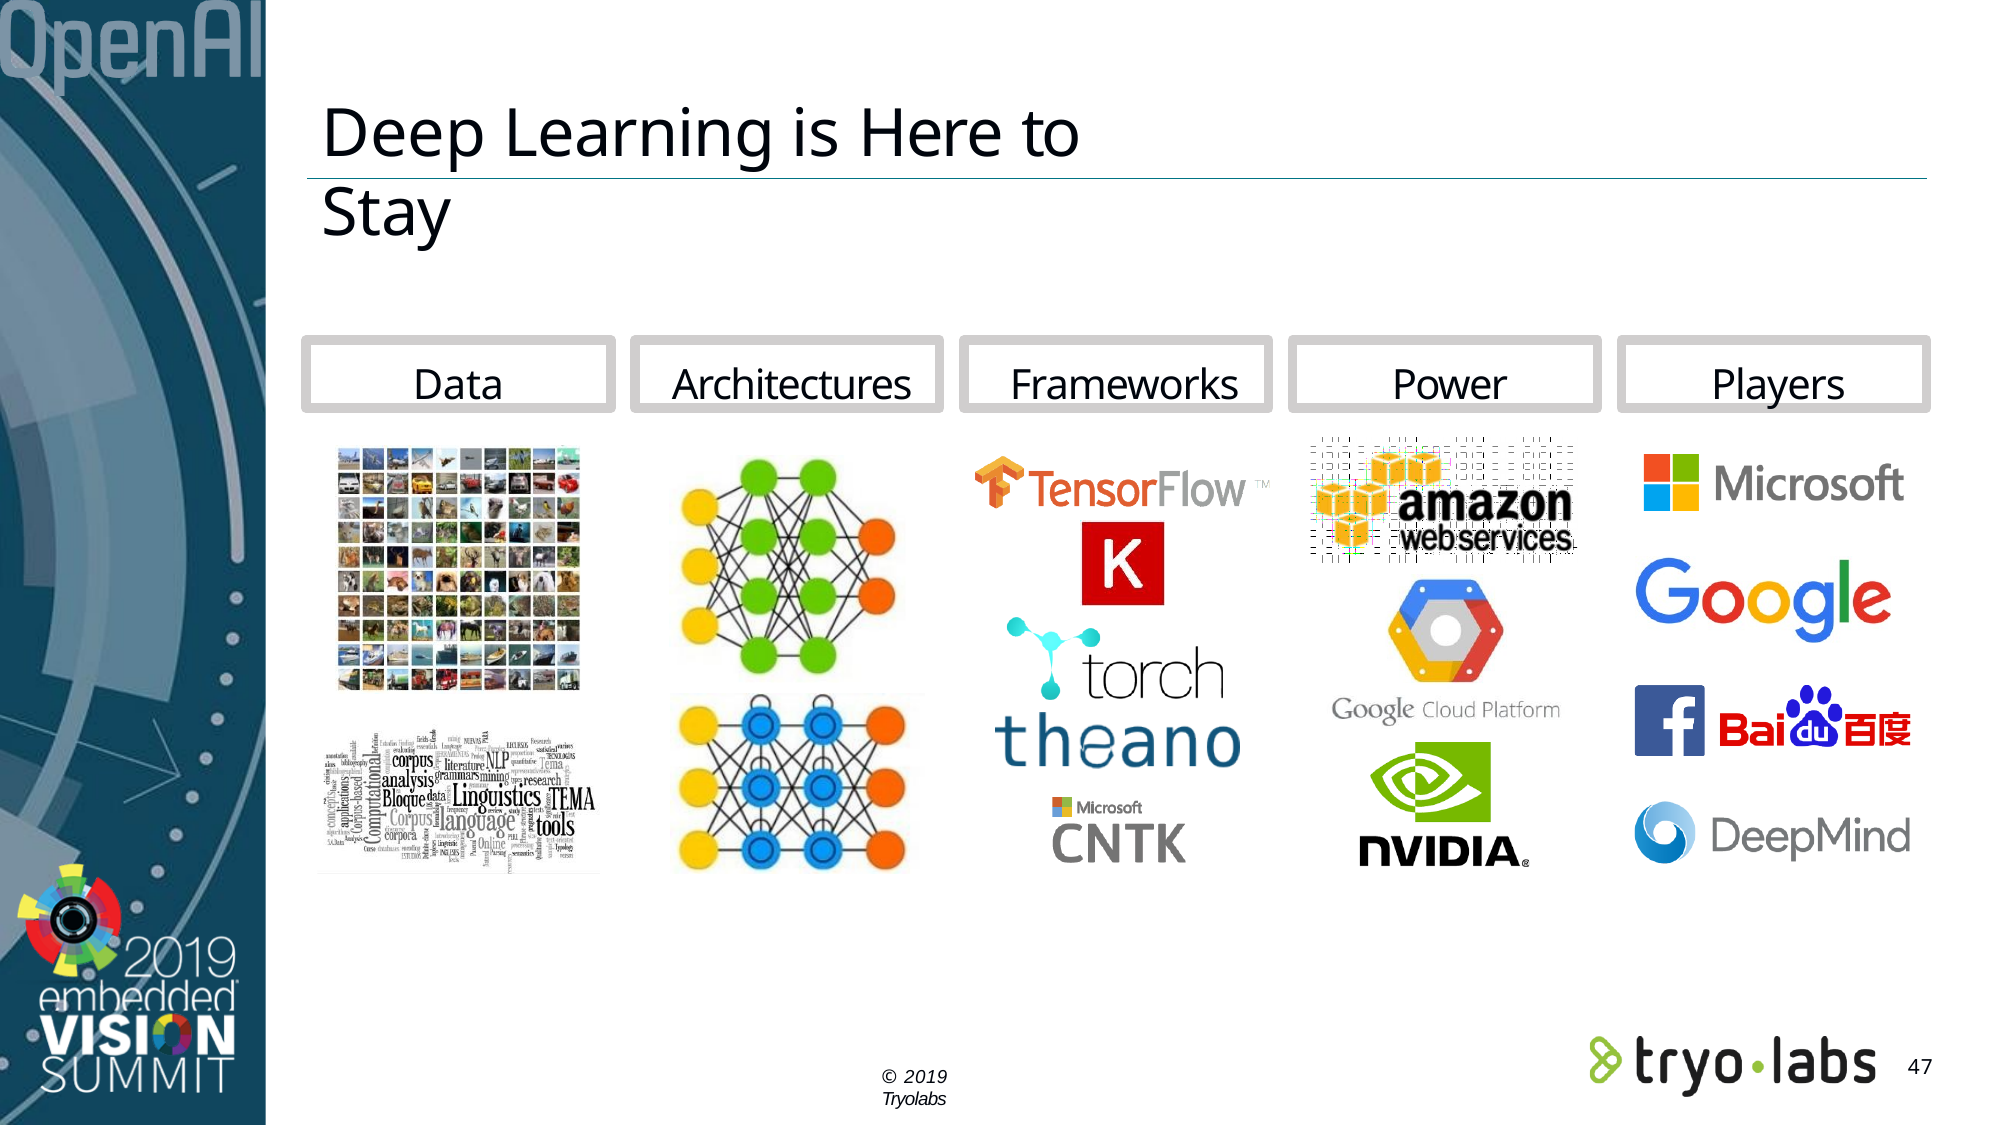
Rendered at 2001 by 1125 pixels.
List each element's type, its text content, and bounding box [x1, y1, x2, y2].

text_box [1634, 801, 1910, 864]
text_box Data [306, 340, 611, 409]
text_box [317, 724, 600, 874]
text_box [1589, 1036, 1876, 1097]
text_box Architectures [635, 340, 940, 409]
text_box [669, 455, 906, 683]
text_box [1006, 617, 1223, 700]
text_box [1052, 797, 1186, 863]
text_box [1719, 685, 1911, 747]
text_box Power [1292, 339, 1598, 408]
text_box [335, 445, 581, 694]
text_box [975, 454, 1270, 509]
title Deep Learning is Here to Stay [319, 87, 1168, 278]
text_box [1634, 685, 1705, 756]
text_box [995, 712, 1240, 769]
text_box [1080, 520, 1165, 606]
text_box Players [1621, 340, 1927, 409]
text_box [1643, 454, 1904, 511]
text_box [1310, 437, 1578, 563]
text_box [1359, 742, 1530, 867]
text_box [1326, 574, 1565, 729]
text_box Frameworks [963, 340, 1269, 409]
text_box [670, 693, 925, 874]
text_box 31 [1901, 1053, 1955, 1082]
text_box [1635, 556, 1891, 643]
footer © 2019 Tryolabs [879, 1063, 1018, 1125]
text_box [0, 0, 267, 1125]
